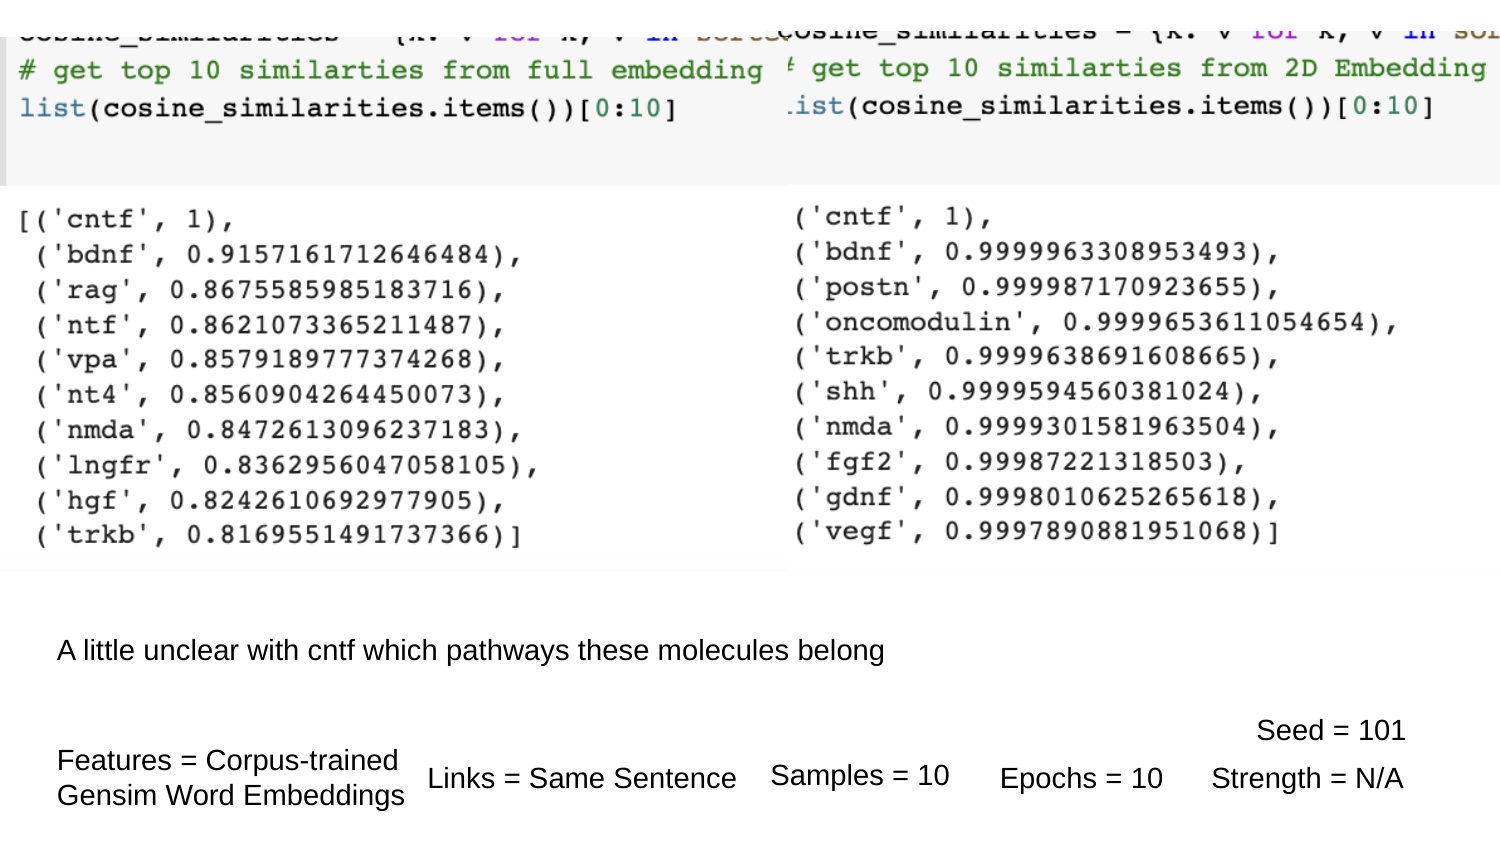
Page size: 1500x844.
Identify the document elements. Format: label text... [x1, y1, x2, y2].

text_box A little unclear with cntf which pathways these molecules belong [41, 615, 1286, 681]
picture [0, 31, 1500, 578]
text_box Samples = 10 [755, 741, 978, 806]
text_box Features = Corpus-trained Gensim Word Embeddings [41, 726, 457, 827]
text_box Seed = 101 [1241, 696, 1475, 762]
text_box Links = Same Sentence [412, 743, 828, 809]
text_box Epochs = 10 [984, 743, 1192, 809]
text_box Strength = N/A [1196, 743, 1430, 809]
